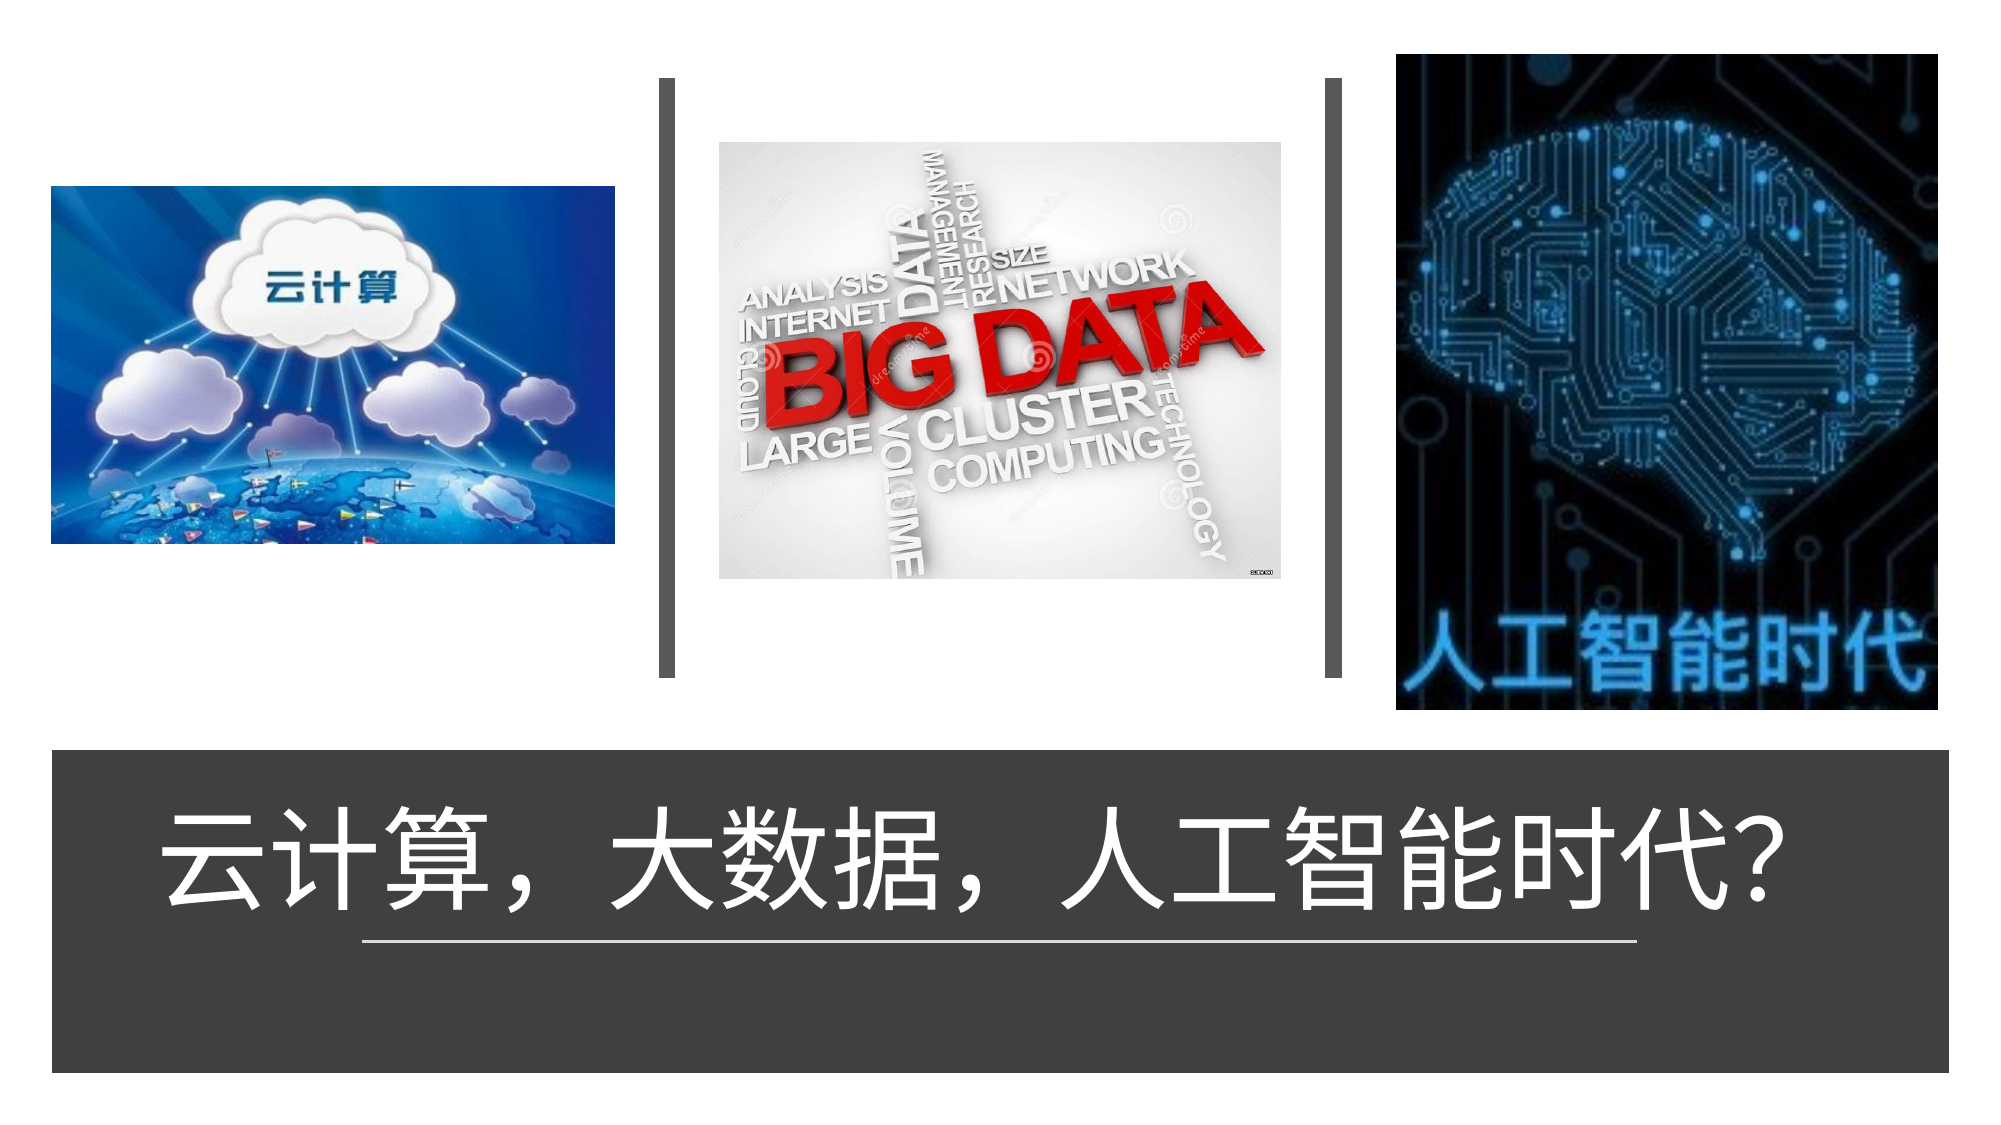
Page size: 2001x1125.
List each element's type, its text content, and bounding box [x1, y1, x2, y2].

picture [302, 186, 325, 190]
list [1396, 54, 1938, 710]
picture [718, 142, 1281, 579]
title 云计算，大数据，人工智能时代？ [86, 780, 1914, 933]
picture [266, 186, 277, 190]
picture [51, 186, 615, 544]
text_box [61, 759, 1939, 1064]
